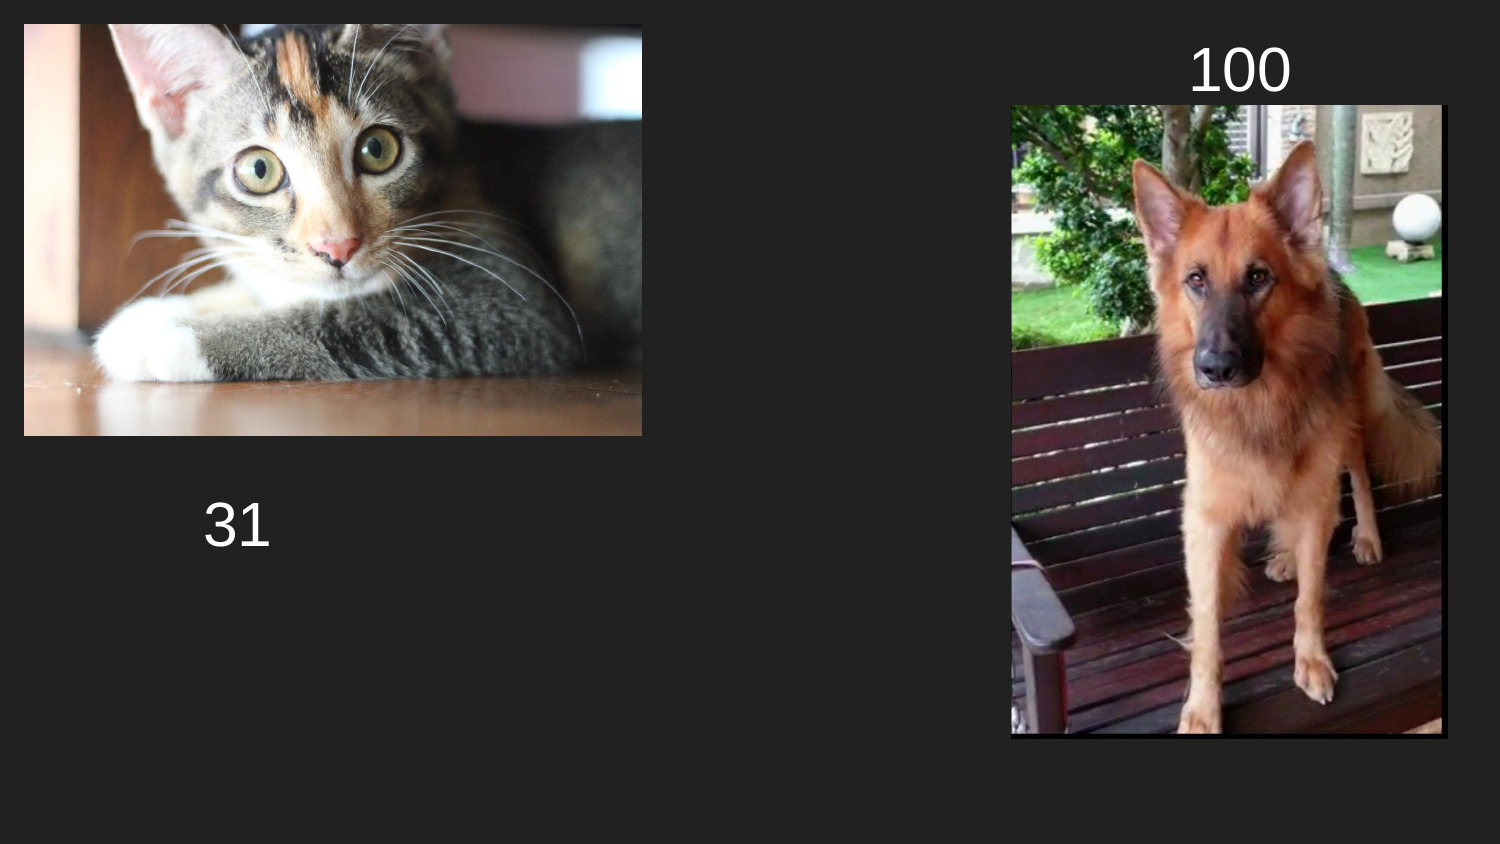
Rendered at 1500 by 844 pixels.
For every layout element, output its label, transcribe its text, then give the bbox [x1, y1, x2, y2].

text_box 31 [188, 469, 447, 575]
picture [1010, 104, 1448, 739]
picture [24, 24, 642, 436]
text_box 100 [1173, 14, 1432, 103]
